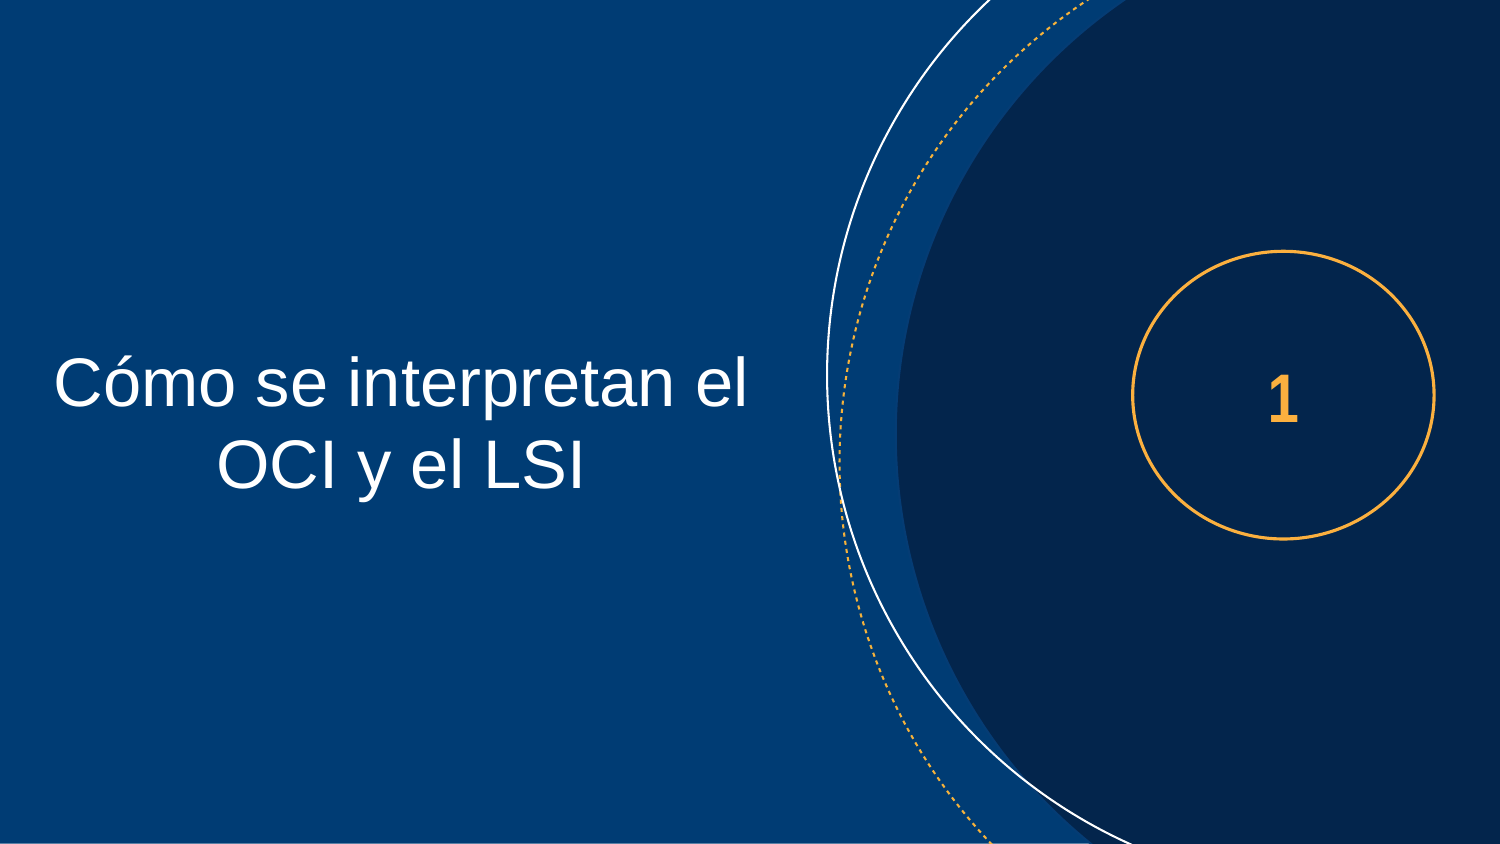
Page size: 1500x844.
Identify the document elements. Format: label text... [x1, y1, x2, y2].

text_box Cómo se interpretan el OCI y el LSI [31, 205, 772, 635]
text_box [840, 494, 1127, 844]
text_box [0, 0, 990, 844]
text_box [1130, 249, 1437, 542]
text_box [827, 0, 1500, 844]
